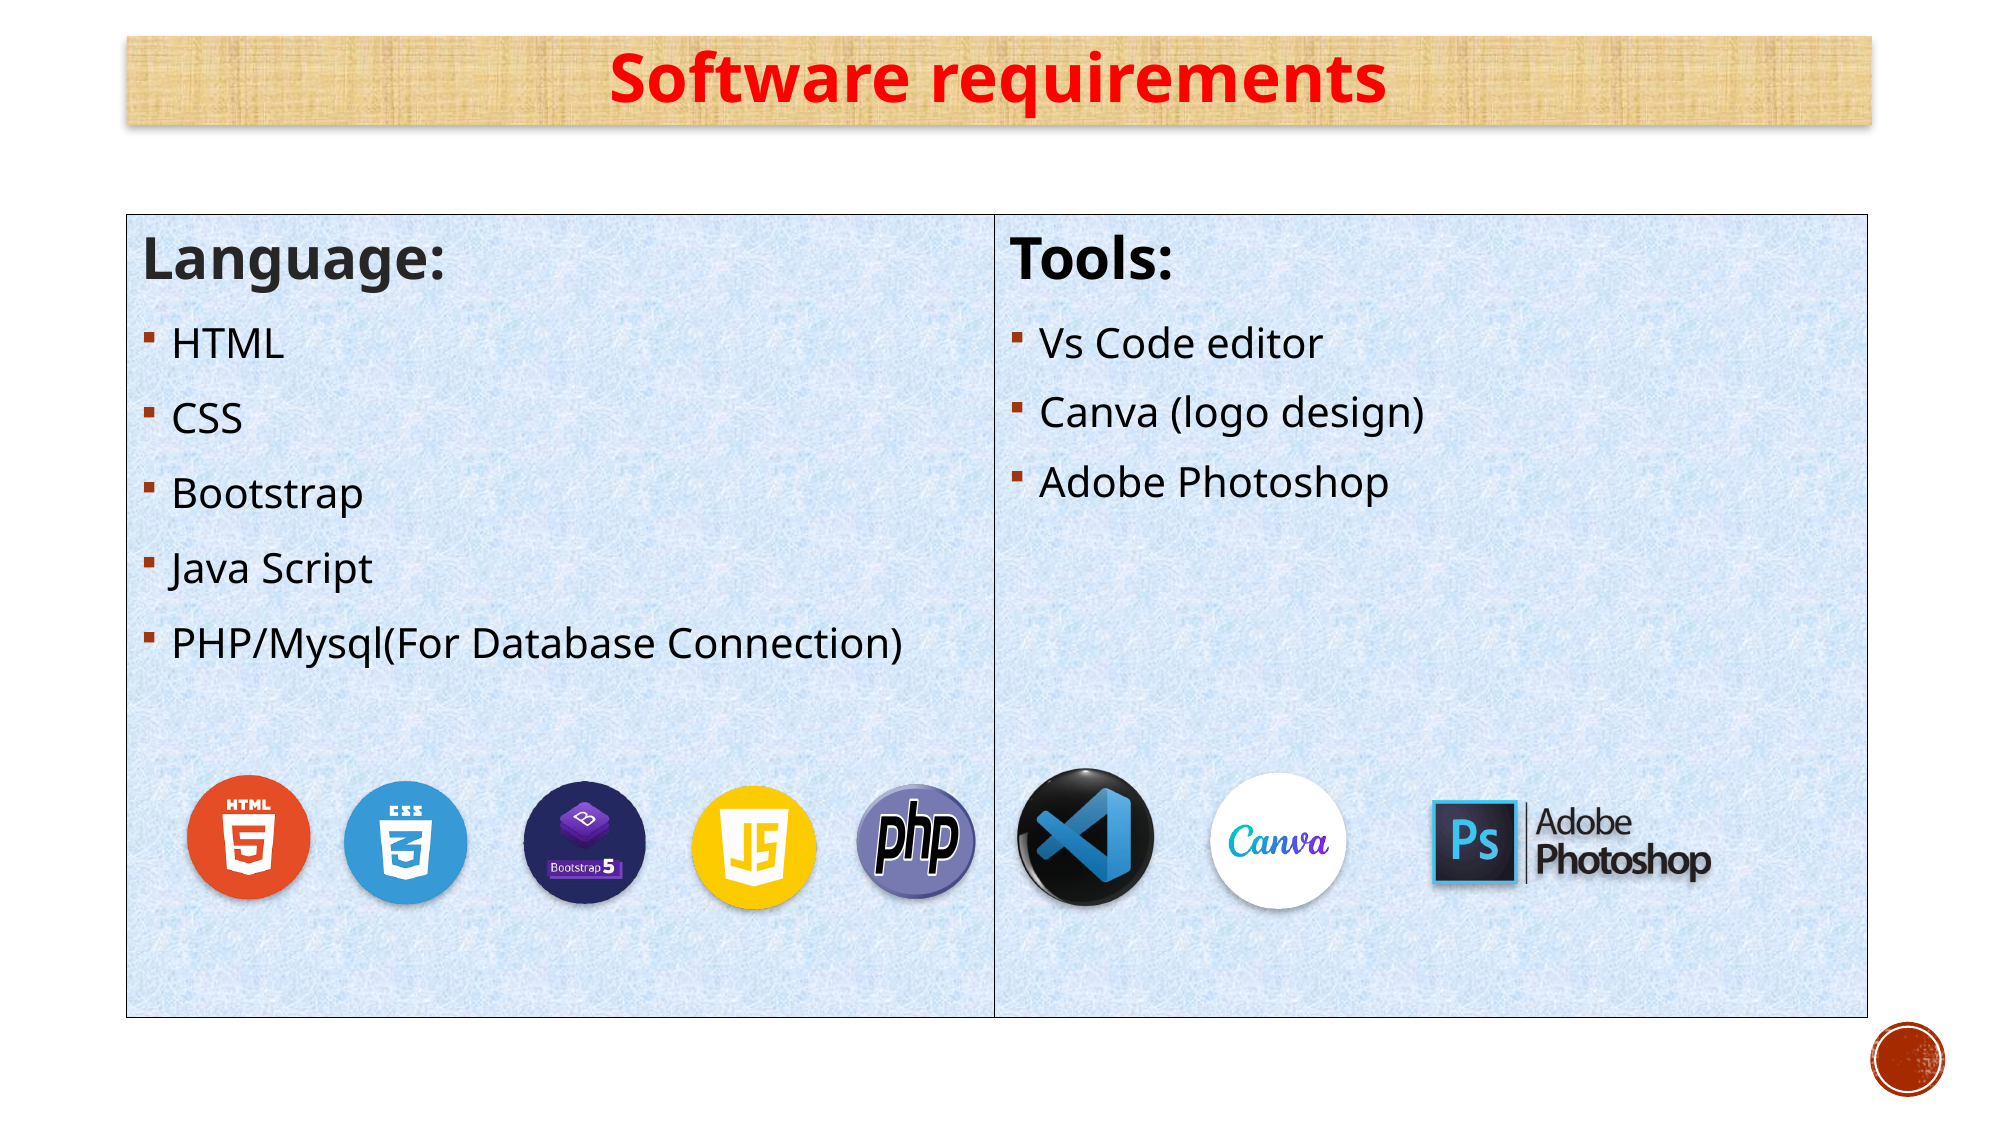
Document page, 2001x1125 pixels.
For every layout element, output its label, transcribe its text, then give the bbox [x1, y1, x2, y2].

picture [685, 779, 823, 916]
list Language: HTML CSS Bootstrap Java Script PHP/Mysql(For Database Connection) [126, 214, 994, 1018]
list Tools: Vs Code editor Canva (logo design) Adobe Photoshop [994, 214, 1868, 1018]
picture [180, 768, 317, 906]
picture [337, 774, 474, 911]
title Software requirements [126, 36, 1872, 125]
picture [1414, 781, 1735, 919]
picture [855, 781, 977, 902]
picture [523, 781, 646, 904]
picture [994, 745, 1177, 929]
picture [1210, 772, 1347, 909]
